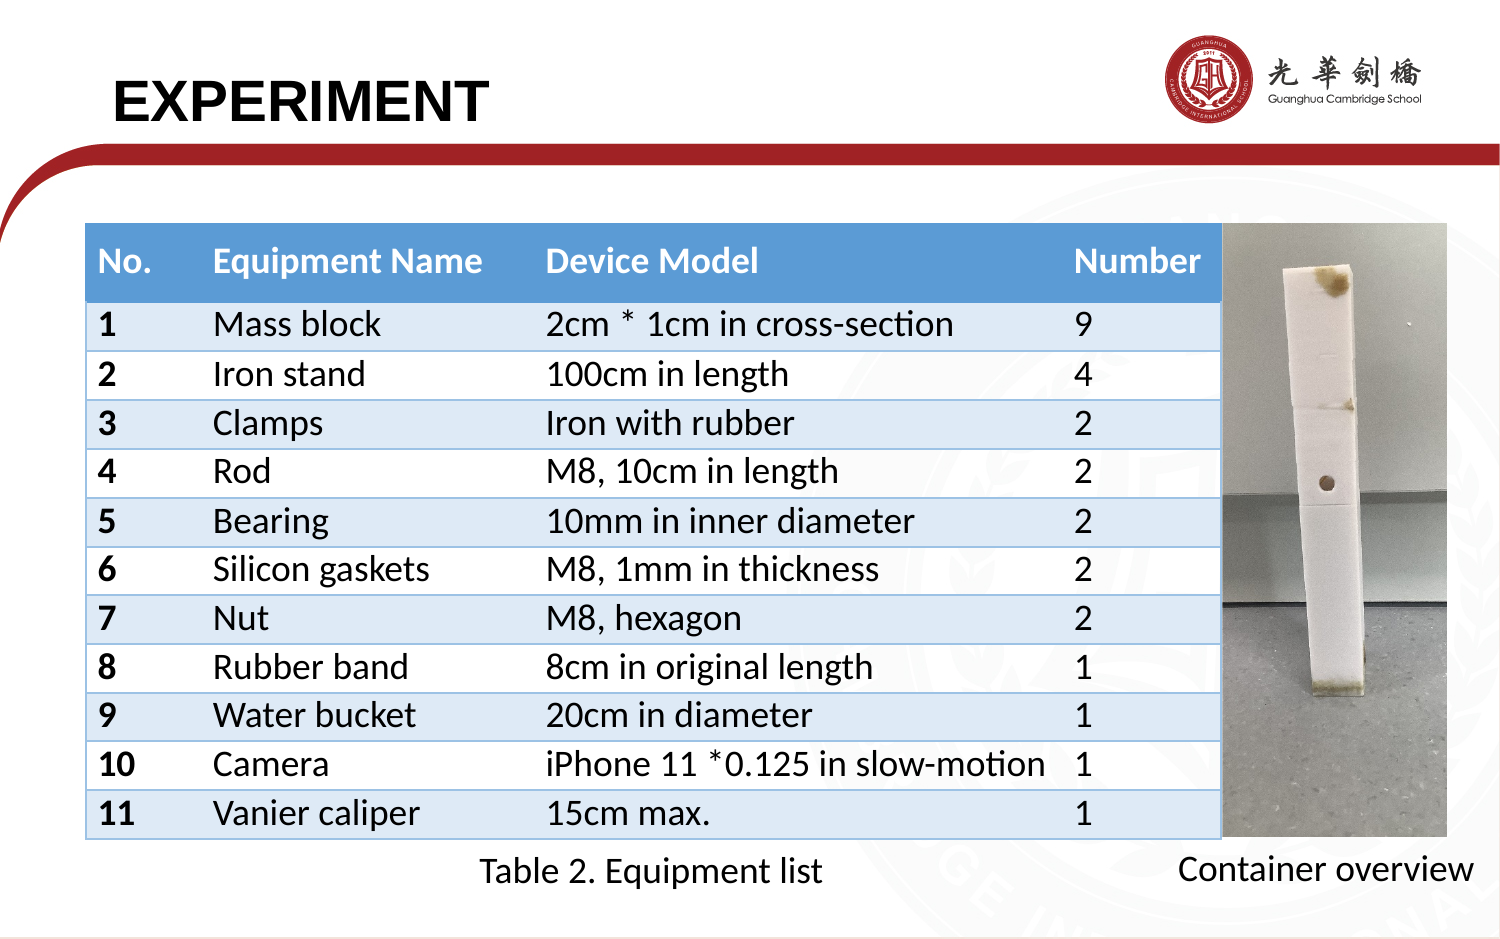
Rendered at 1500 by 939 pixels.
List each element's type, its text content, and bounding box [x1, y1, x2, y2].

table_cell 5 [87, 499, 202, 546]
picture [0, 0, 1500, 939]
table_cell 1 [87, 303, 202, 350]
table_cell 20cm in diameter [534, 694, 1063, 740]
table_cell 2 [1063, 548, 1217, 594]
table_cell 8 [87, 645, 202, 692]
table_cell 2 [1063, 401, 1217, 448]
table_cell 1 [1063, 742, 1217, 789]
table_cell Iron with rubber [534, 401, 1063, 448]
table_cell 2 [87, 352, 202, 399]
table_cell Bearing [202, 499, 534, 546]
table_cell 2 [1063, 499, 1217, 546]
text_box Container overview [1163, 836, 1500, 897]
table_cell 10 [87, 742, 202, 789]
table_cell Silicon gaskets [202, 548, 534, 594]
table_cell 7 [87, 596, 202, 643]
table_header Device Model [534, 225, 1063, 301]
table_header No. [87, 225, 202, 301]
table_cell 3 [87, 401, 202, 448]
table_cell Clamps [202, 401, 534, 448]
table_cell Iron stand [202, 352, 534, 399]
table_cell 2cm * 1cm in cross-section [534, 303, 1063, 350]
table_cell 10mm in inner diameter [534, 499, 1063, 546]
table_cell M8, 10cm in length [534, 450, 1063, 497]
table_cell 2 [1063, 596, 1217, 643]
table_cell 6 [87, 548, 202, 594]
table_cell M8, 1mm in thickness [534, 548, 1063, 594]
table_cell 2 [1063, 450, 1217, 497]
text_box EXPERIMENT [112, 49, 939, 134]
table_cell 15cm max. [534, 791, 1063, 838]
table_cell 1 [1063, 694, 1217, 740]
table_cell Vanier caliper [202, 791, 534, 838]
text_box Table 2. Equipment list [276, 835, 1027, 899]
table_cell Rod [202, 450, 534, 497]
table_cell 9 [1063, 303, 1217, 350]
table_cell 4 [87, 450, 202, 497]
table_cell Mass block [202, 303, 534, 350]
table_cell M8, hexagon [534, 596, 1063, 643]
table_cell Camera [202, 742, 534, 789]
table_cell iPhone 11 *0.125 in slow-motion [534, 742, 1063, 789]
table_header Number [1063, 225, 1219, 301]
table_cell Nut [202, 596, 534, 643]
table_cell Water bucket [202, 694, 534, 740]
table_cell 11 [87, 791, 202, 838]
table_cell 1 [1063, 645, 1217, 692]
table_cell 9 [87, 694, 202, 740]
table_cell 1 [1063, 791, 1217, 838]
table_cell 4 [1063, 352, 1217, 399]
table_cell 8cm in original length [534, 645, 1063, 692]
table_cell Rubber band [202, 645, 534, 692]
table_cell 100cm in length [534, 352, 1063, 399]
table_header Equipment Name [202, 225, 534, 301]
